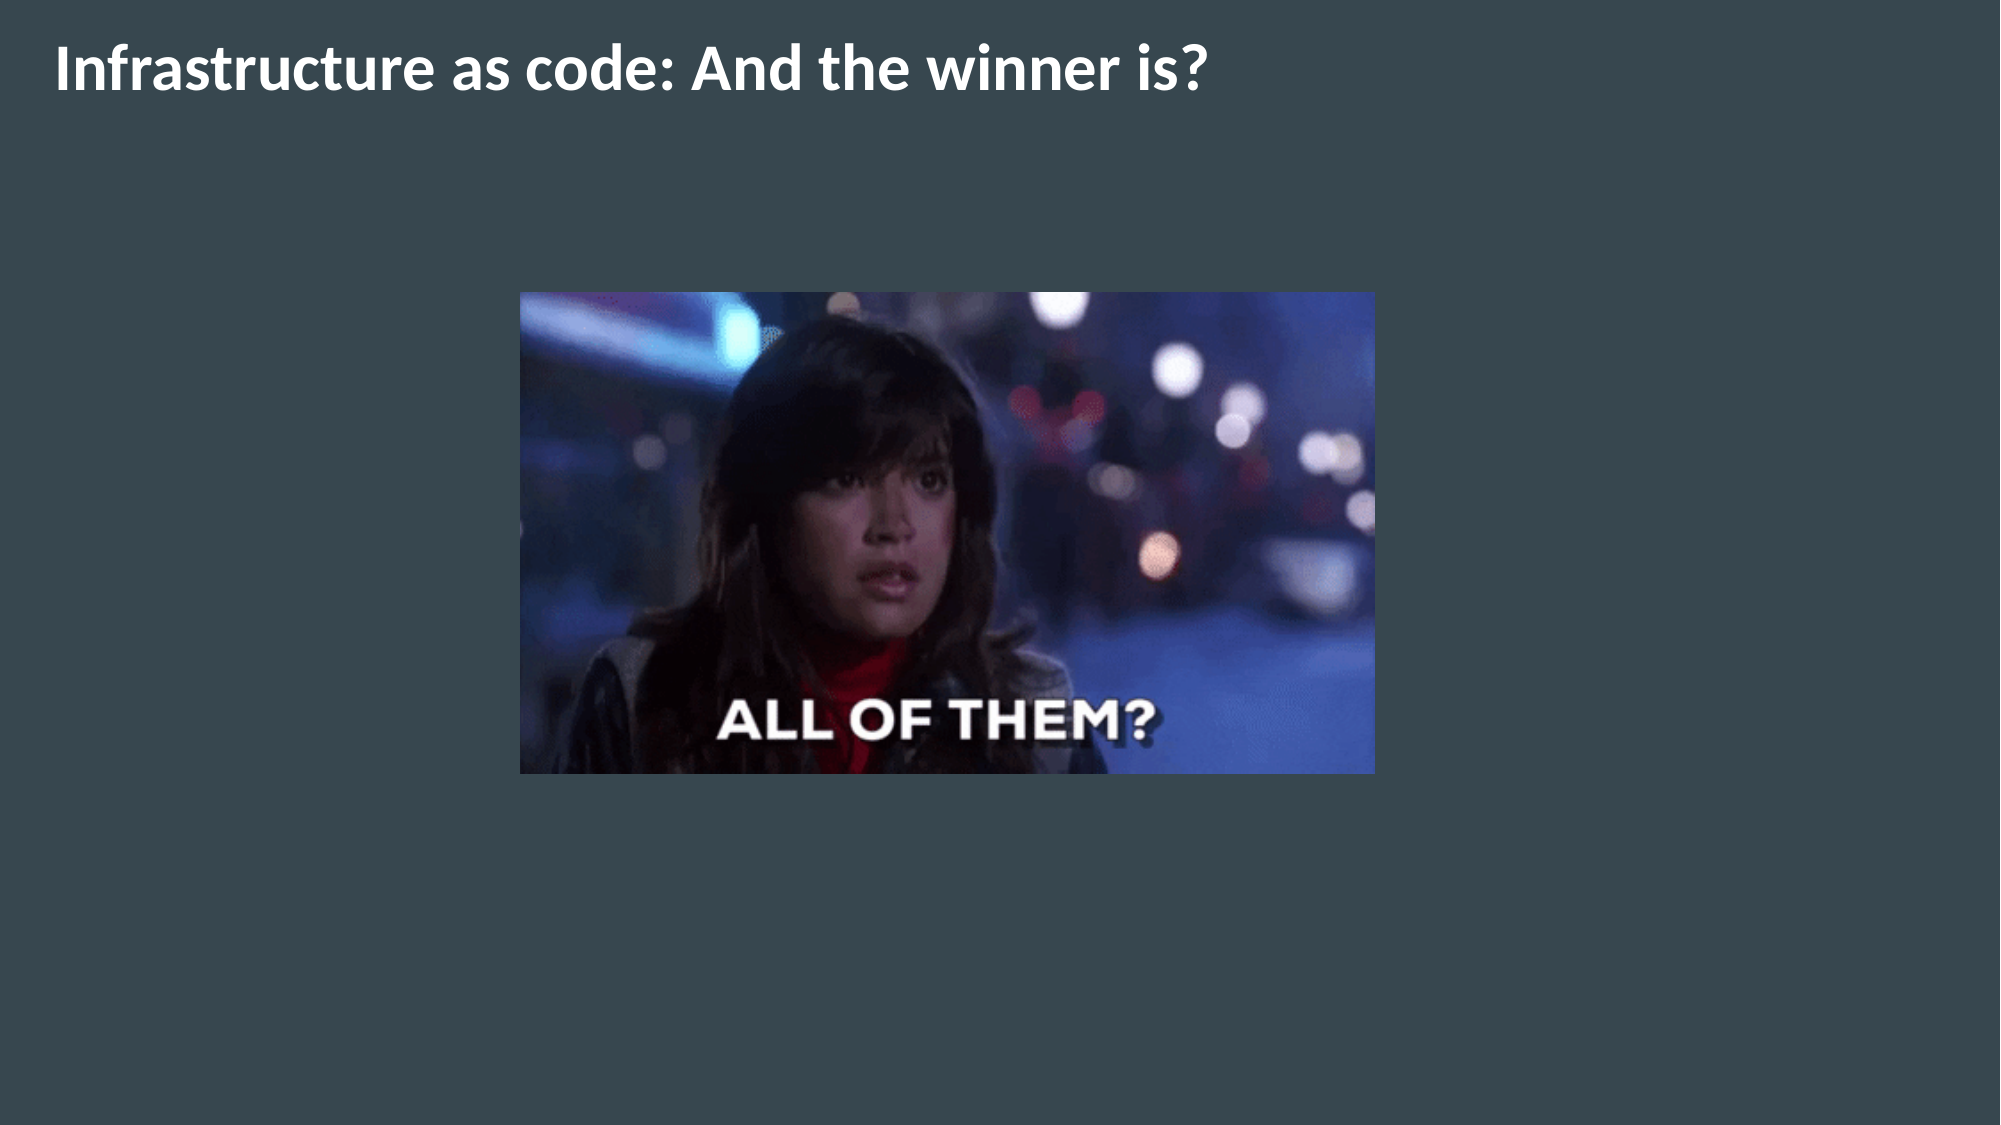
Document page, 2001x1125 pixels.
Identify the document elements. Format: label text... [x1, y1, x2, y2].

text_box Infrastructure as code: And the winner is? [40, 16, 1227, 112]
picture [520, 292, 1375, 774]
